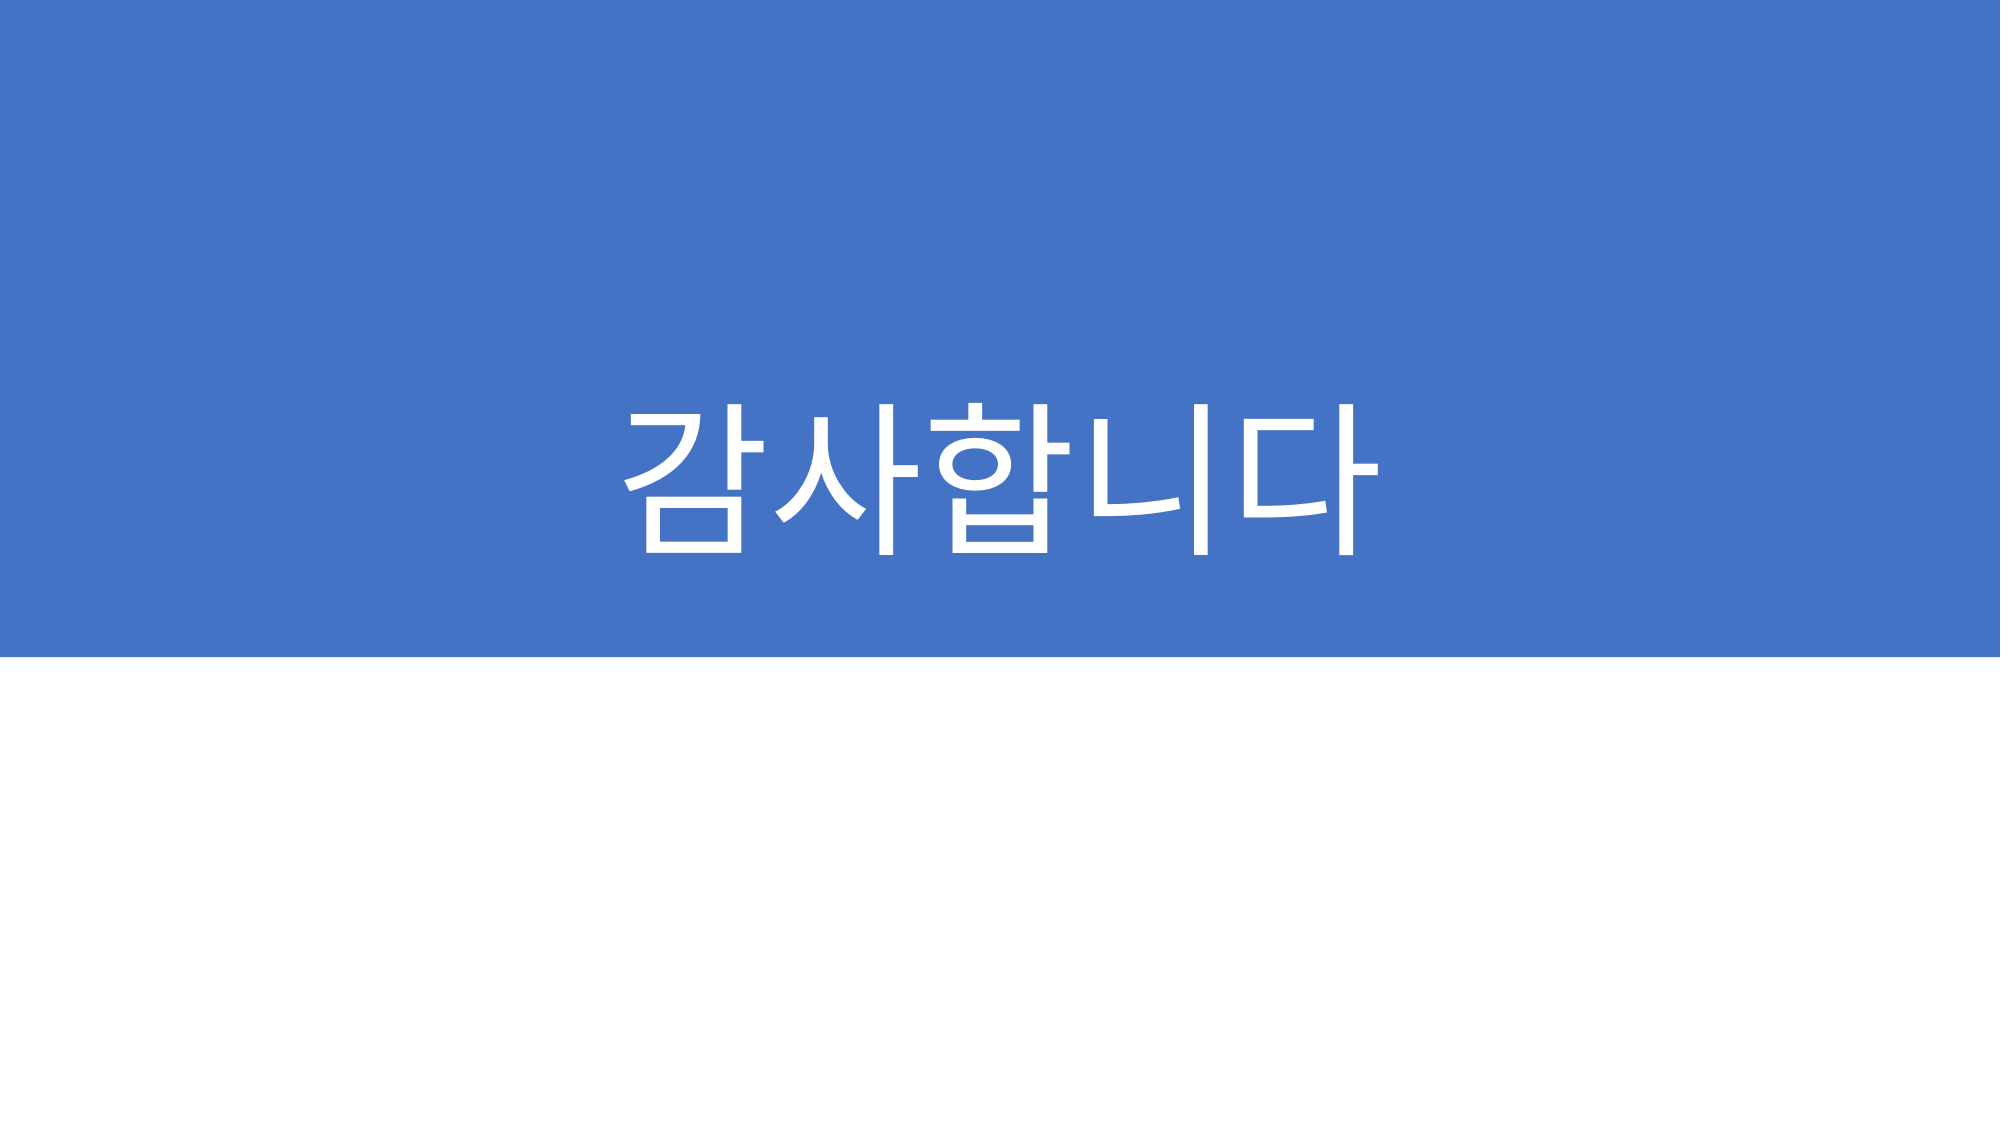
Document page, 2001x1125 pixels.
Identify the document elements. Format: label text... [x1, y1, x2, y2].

text_box [0, 0, 2000, 658]
title 감사합니다 [137, 149, 1863, 587]
